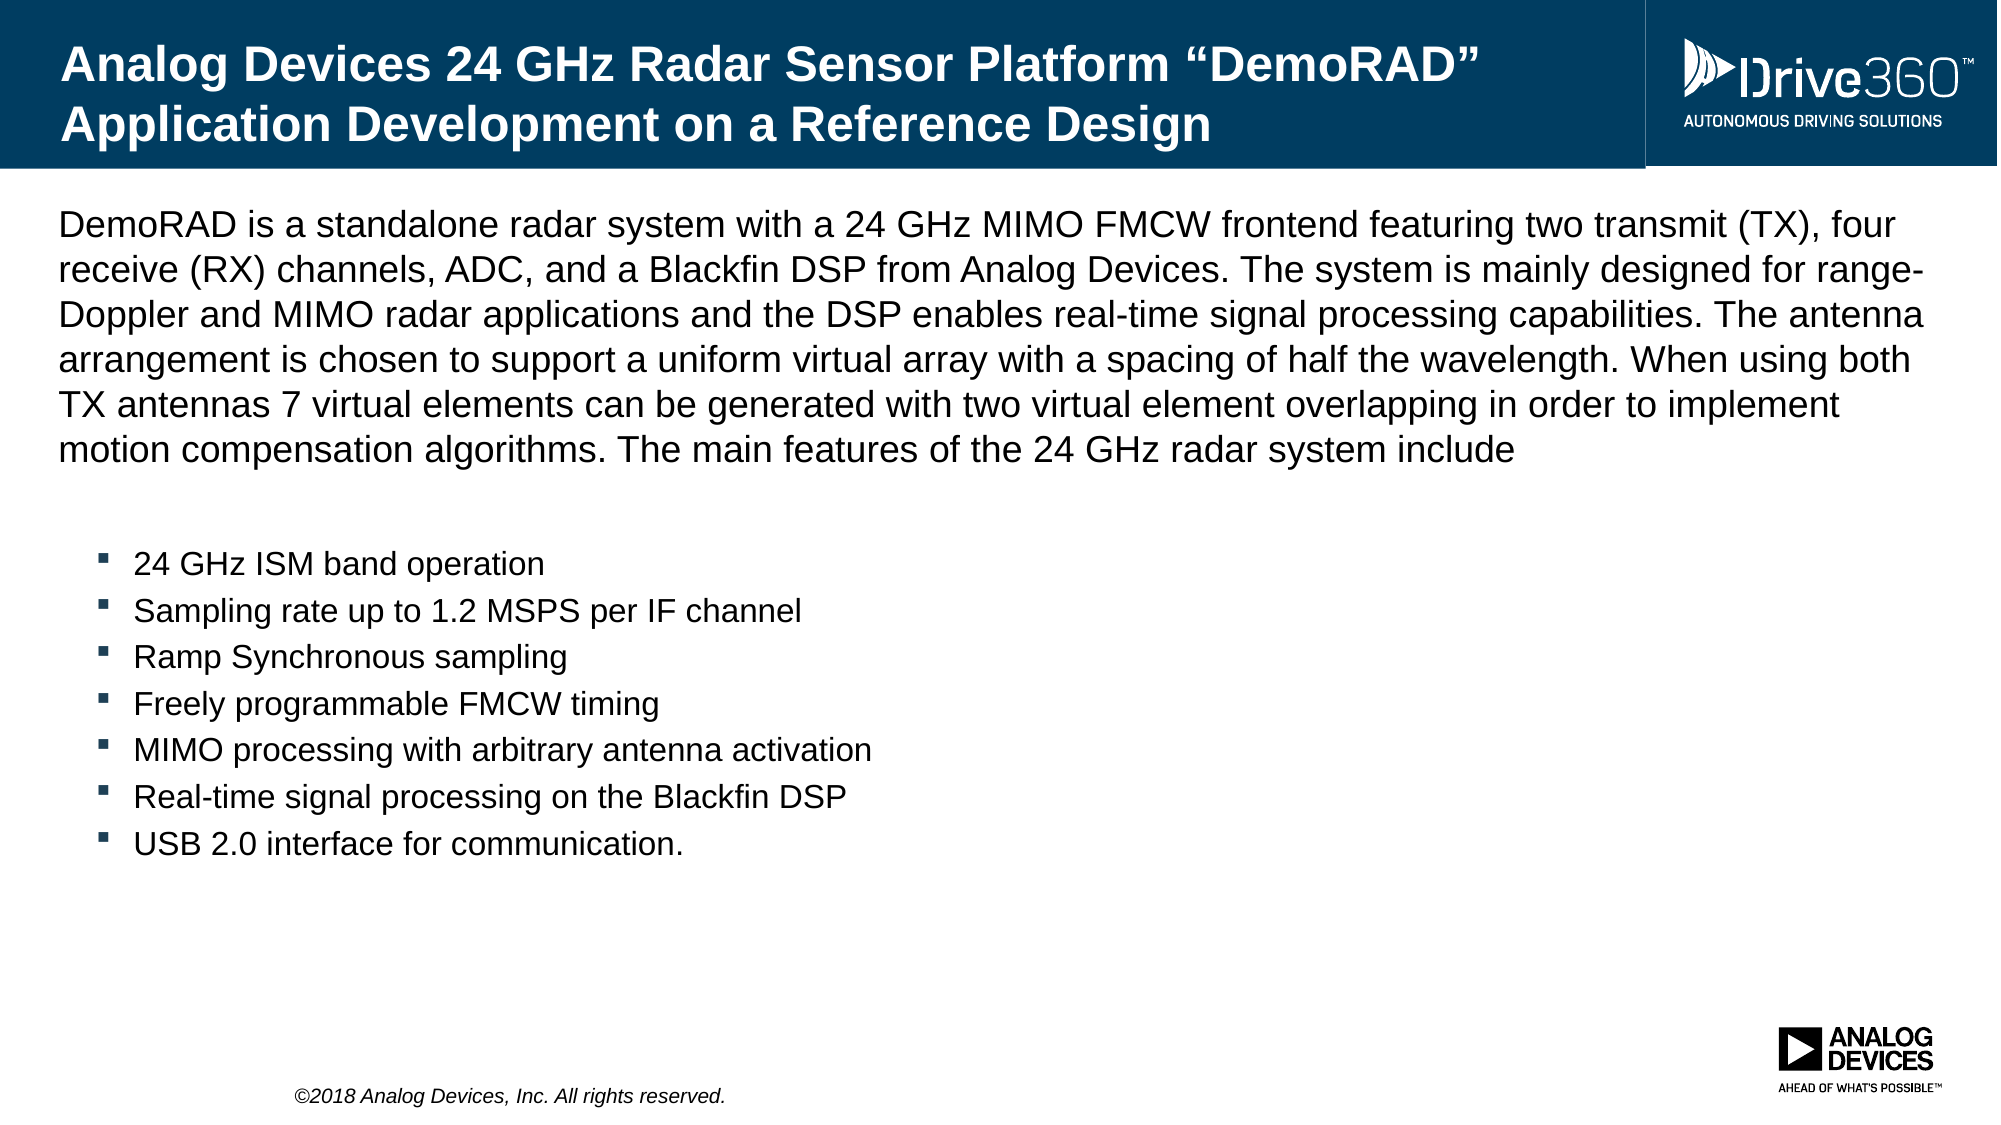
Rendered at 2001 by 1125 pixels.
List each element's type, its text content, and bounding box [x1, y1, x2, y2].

title Analog Devices 24 GHz Radar Sensor Platform “DemoRAD” Application Development on a Reference Design [0, 0, 1646, 169]
text_box ©2018 Analog Devices, Inc. All rights reserved. [294, 1068, 1092, 1122]
list DemoRAD is a standalone radar system with a 24 GHz MIMO FMCW frontend featuring two transmit (TX), four receive (RX) channels, ADC, and a Blackfin DSP from Analog Devices. The system is mainly designed for range-Doppler and MIMO radar applications and the DSP enables real-time signal processing capabilities. The antenna arrangement is chosen to support a uniform virtual array with a spacing of half the wavelength. When using both TX antennas 7 virtual elements can be generated with two virtual element overlapping in order to implement motion compensation algorithms. The main features of the 24 GHz radar system include 24 GHz ISM band operation Sampling rate up to 1.2 MSPS per IF channel Ramp Synchronous sampling Freely programmable FMCW timing MIMO processing with arbitrary antenna activation Real-time signal processing on the Blackfin DSP USB 2.0 interface for communication. [58, 200, 1934, 982]
